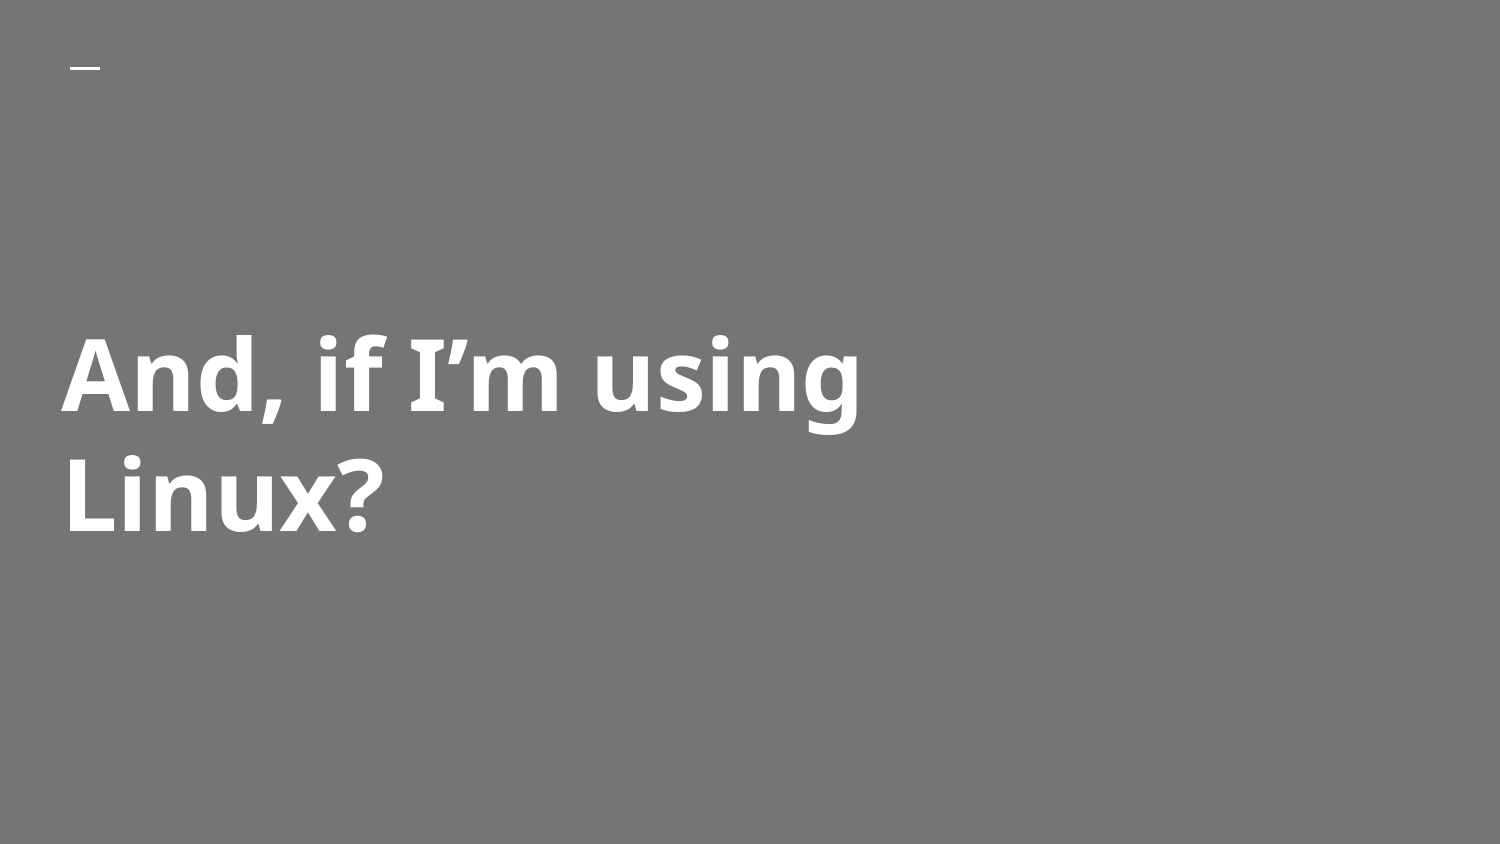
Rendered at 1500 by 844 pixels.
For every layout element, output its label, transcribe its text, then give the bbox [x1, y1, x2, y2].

title And, if I’m using Linux? [46, 116, 1071, 746]
